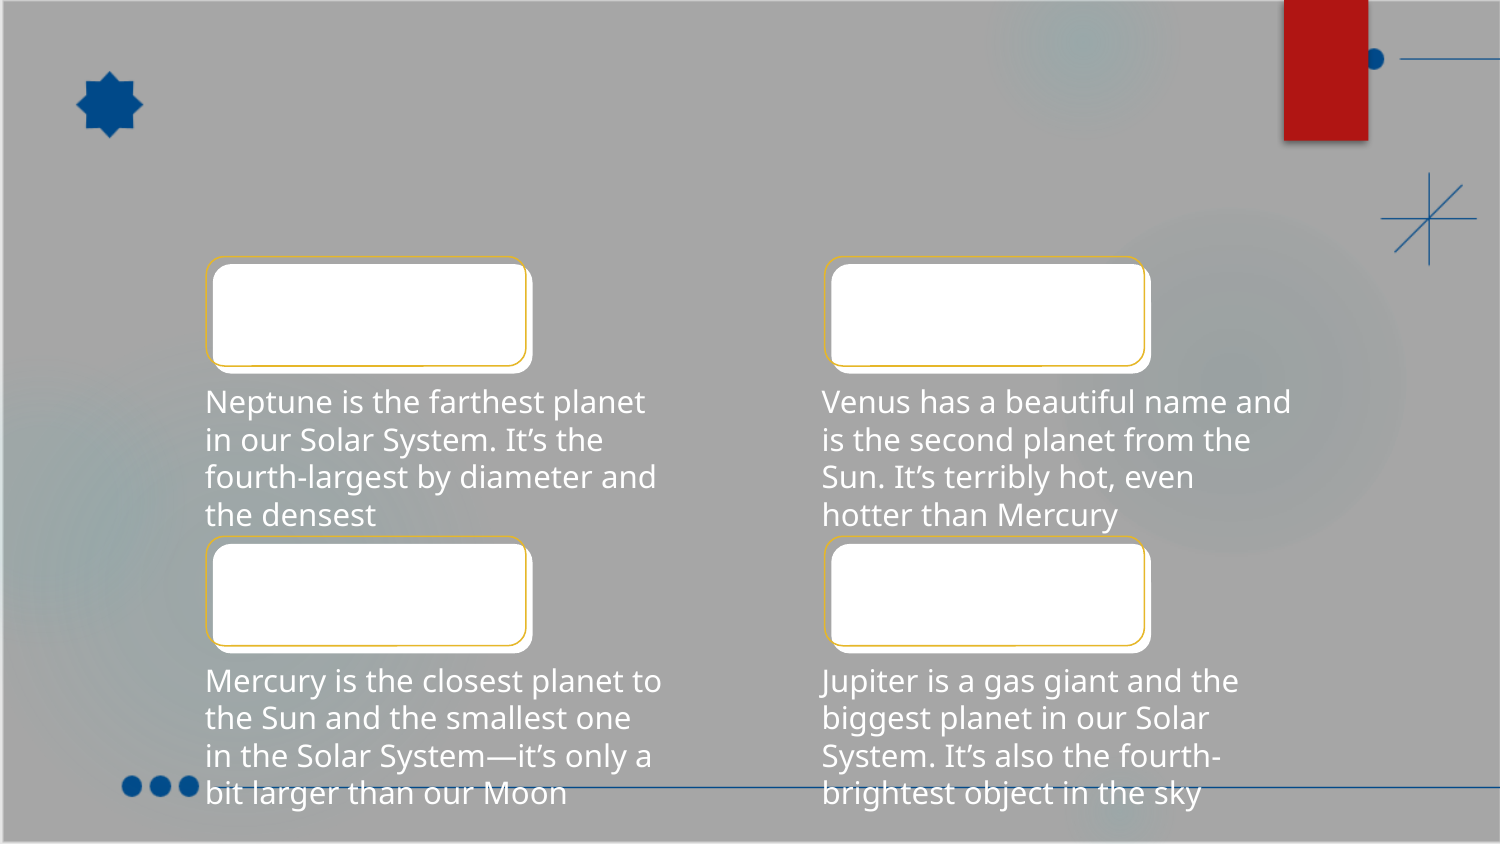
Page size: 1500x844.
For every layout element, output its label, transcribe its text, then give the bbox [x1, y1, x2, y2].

picture [0, 0, 1500, 844]
subtitle Neptune is the farthest planet in our Solar System. It’s the fourth-largest by diameter and the densest [190, 367, 694, 528]
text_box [824, 536, 1152, 654]
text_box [824, 256, 1152, 374]
subtitle Venus has a beautiful name and is the second planet from the Sun. It’s terribly hot, even hotter than Mercury [806, 367, 1310, 528]
subtitle Jupiter is a gas giant and the biggest planet in our Solar System. It’s also the fourth-brightest object in the sky [806, 645, 1310, 806]
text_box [206, 536, 533, 654]
subtitle Mercury is the closest planet to the Sun and the smallest one in the Solar System—it’s only a bit larger than our Moon [190, 645, 694, 806]
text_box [206, 256, 533, 374]
